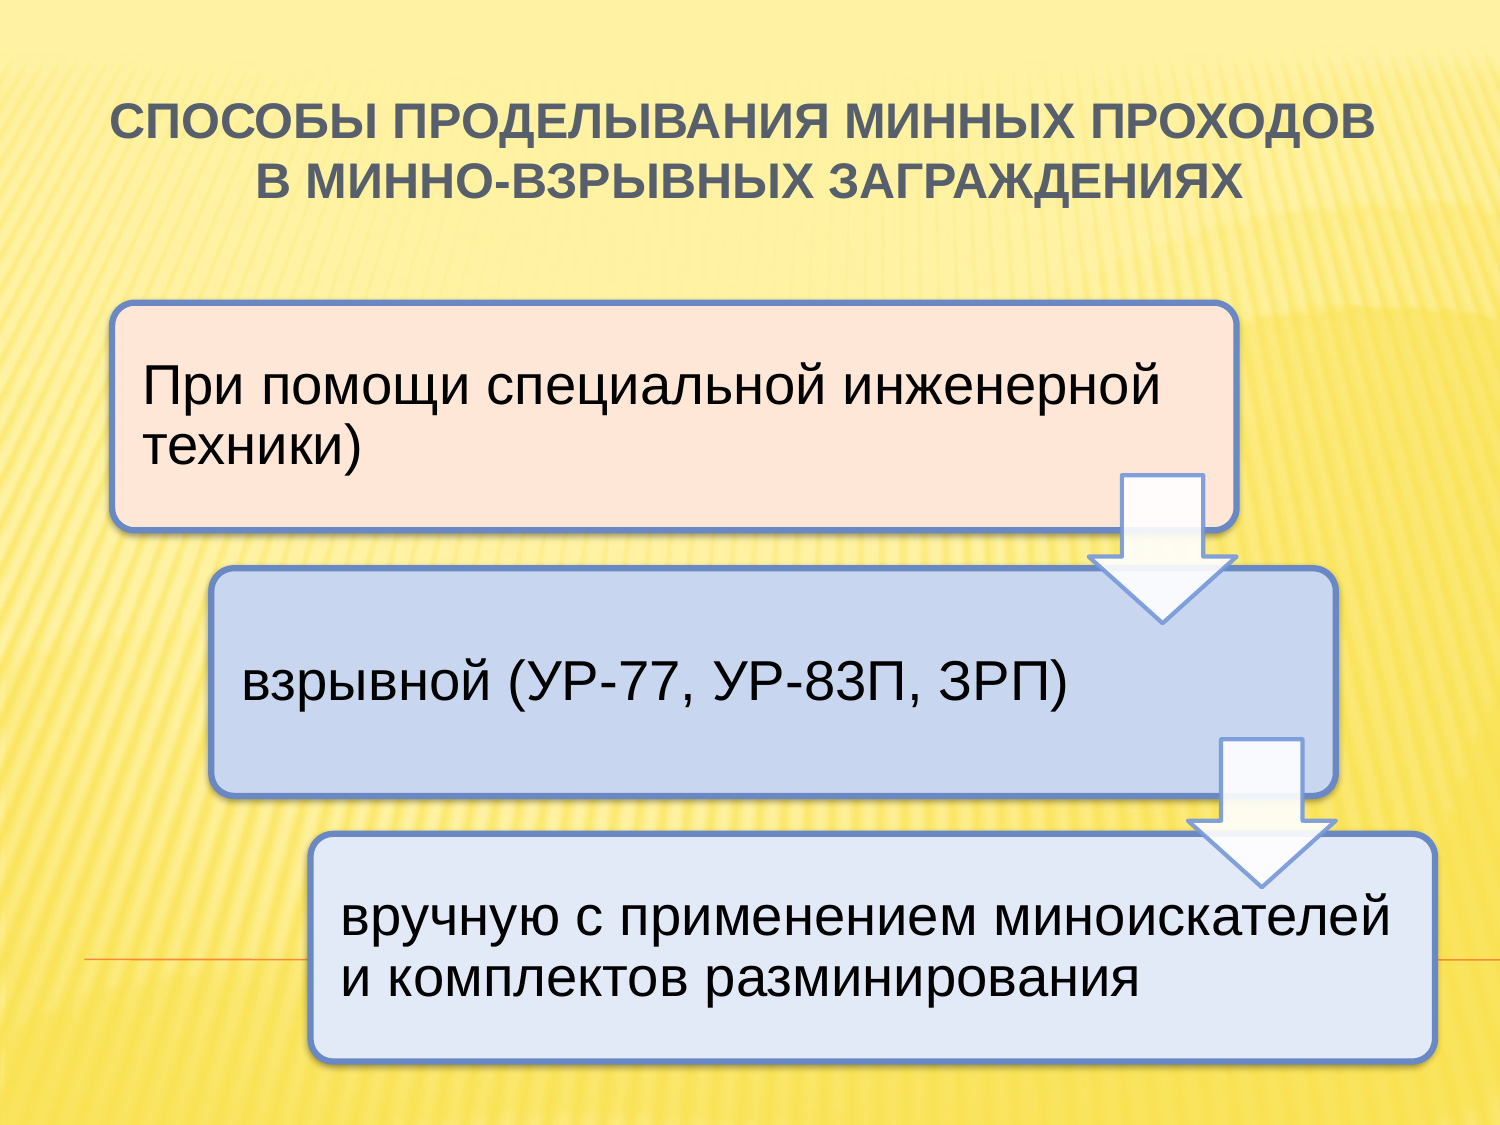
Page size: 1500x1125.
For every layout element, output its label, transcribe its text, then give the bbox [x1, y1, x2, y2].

title Способы проделывания минных проходов в минно-взрывных заграждениях [43, 63, 1457, 234]
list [111, 302, 1436, 1062]
